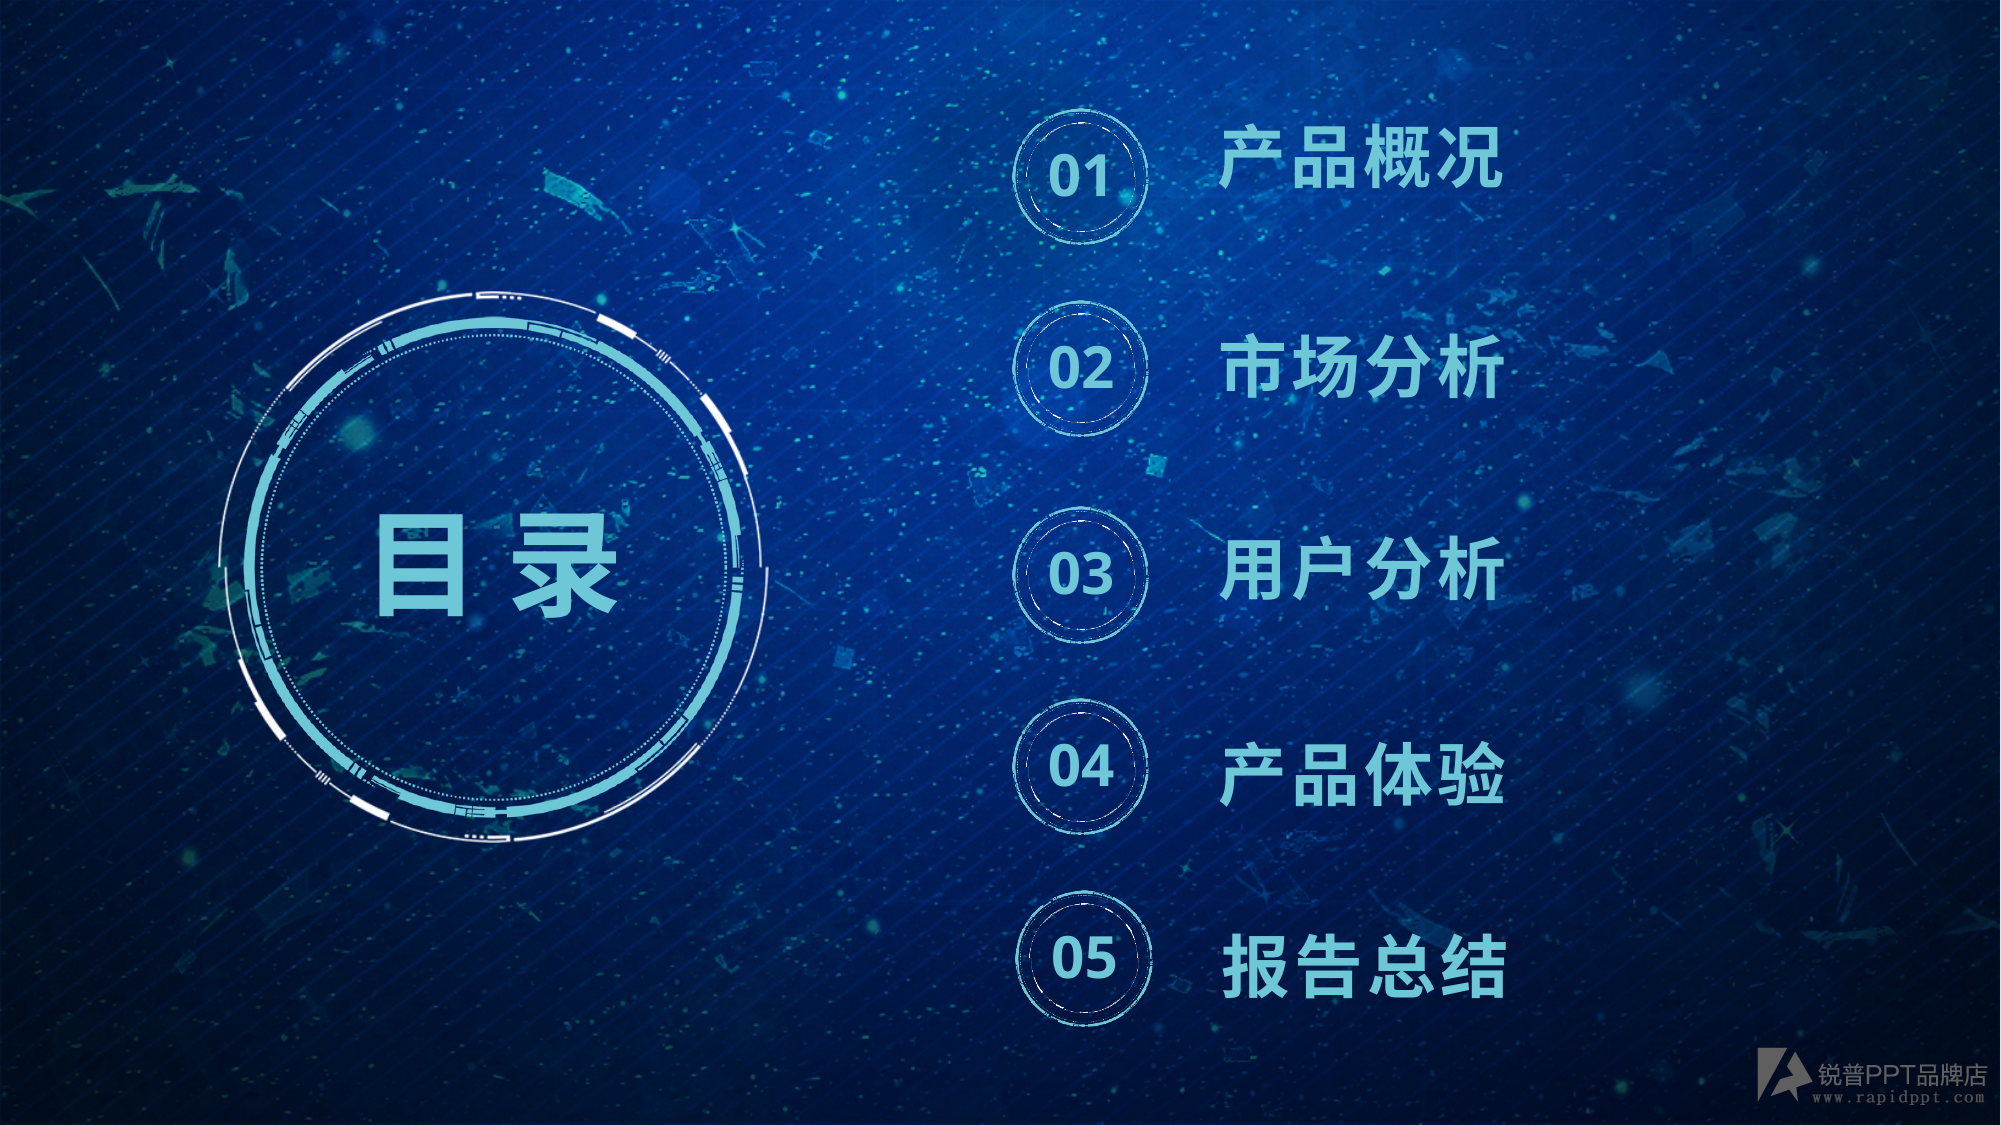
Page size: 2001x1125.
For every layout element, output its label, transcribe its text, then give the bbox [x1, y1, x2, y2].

text_box 市场分析 [1203, 311, 1736, 418]
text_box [1012, 300, 1149, 437]
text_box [1012, 108, 1149, 246]
picture [0, 0, 2001, 1125]
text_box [1012, 507, 1149, 644]
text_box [1015, 890, 1153, 1027]
text_box 报告总结 [1206, 911, 1644, 1018]
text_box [1012, 698, 1149, 836]
text_box 产品体验 [1203, 719, 1641, 826]
text_box 用户分析 [1203, 514, 1641, 621]
text_box 产品概况 [1202, 101, 1640, 208]
